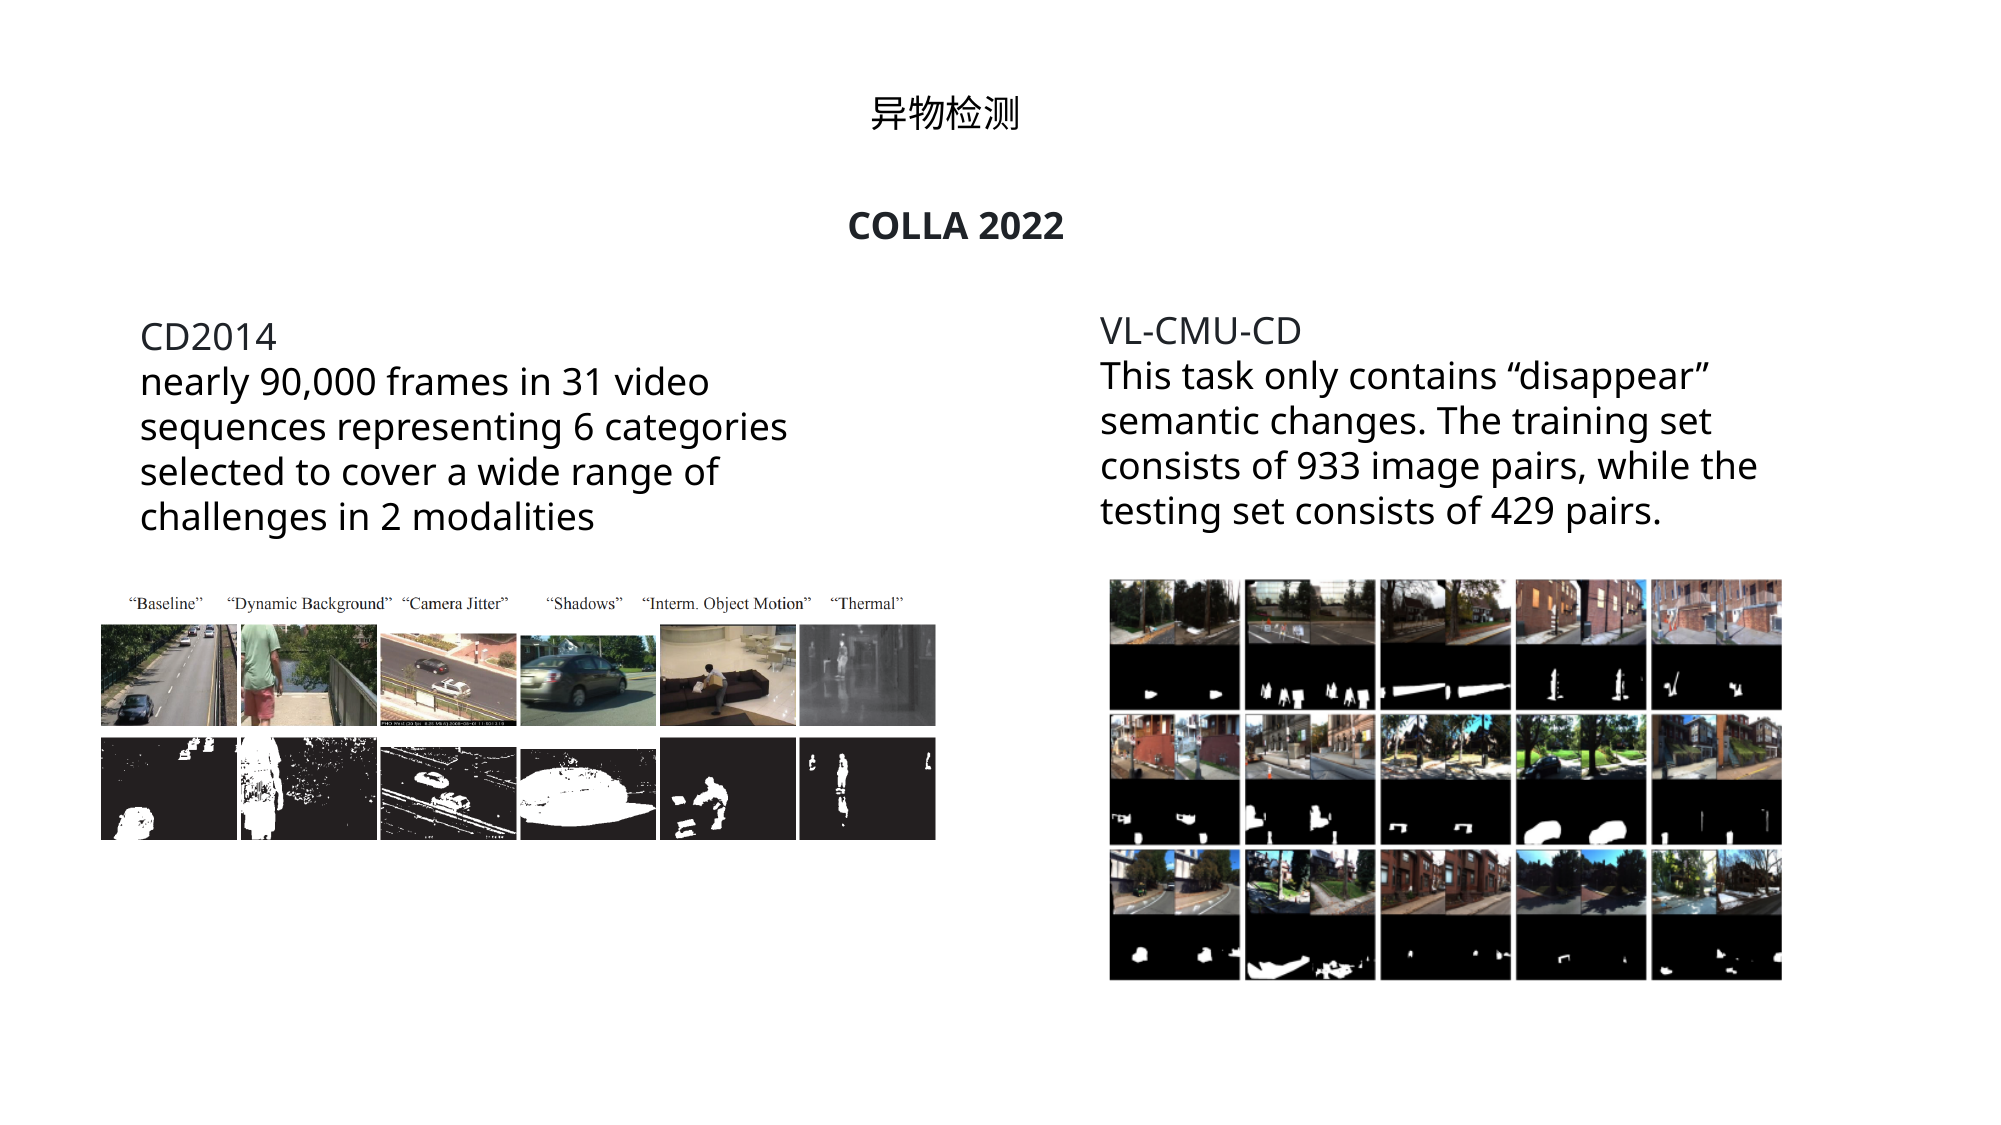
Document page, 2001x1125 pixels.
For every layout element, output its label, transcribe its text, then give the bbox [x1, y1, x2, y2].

text_box VL-CMU-CD This task only contains “disappear” semantic changes. The training set consists of 933 image pairs, while the testing set consists of 429 pairs. [1085, 299, 1871, 540]
picture [92, 584, 943, 847]
text_box COLLA 2022 [832, 195, 1833, 255]
text_box CD2014 nearly 90,000 frames in 31 video sequences representing 6 categories selected to cover a wide range of challenges in 2 modalities [125, 305, 910, 546]
picture [1104, 571, 1788, 984]
text_box 异物检测 [855, 82, 1856, 142]
